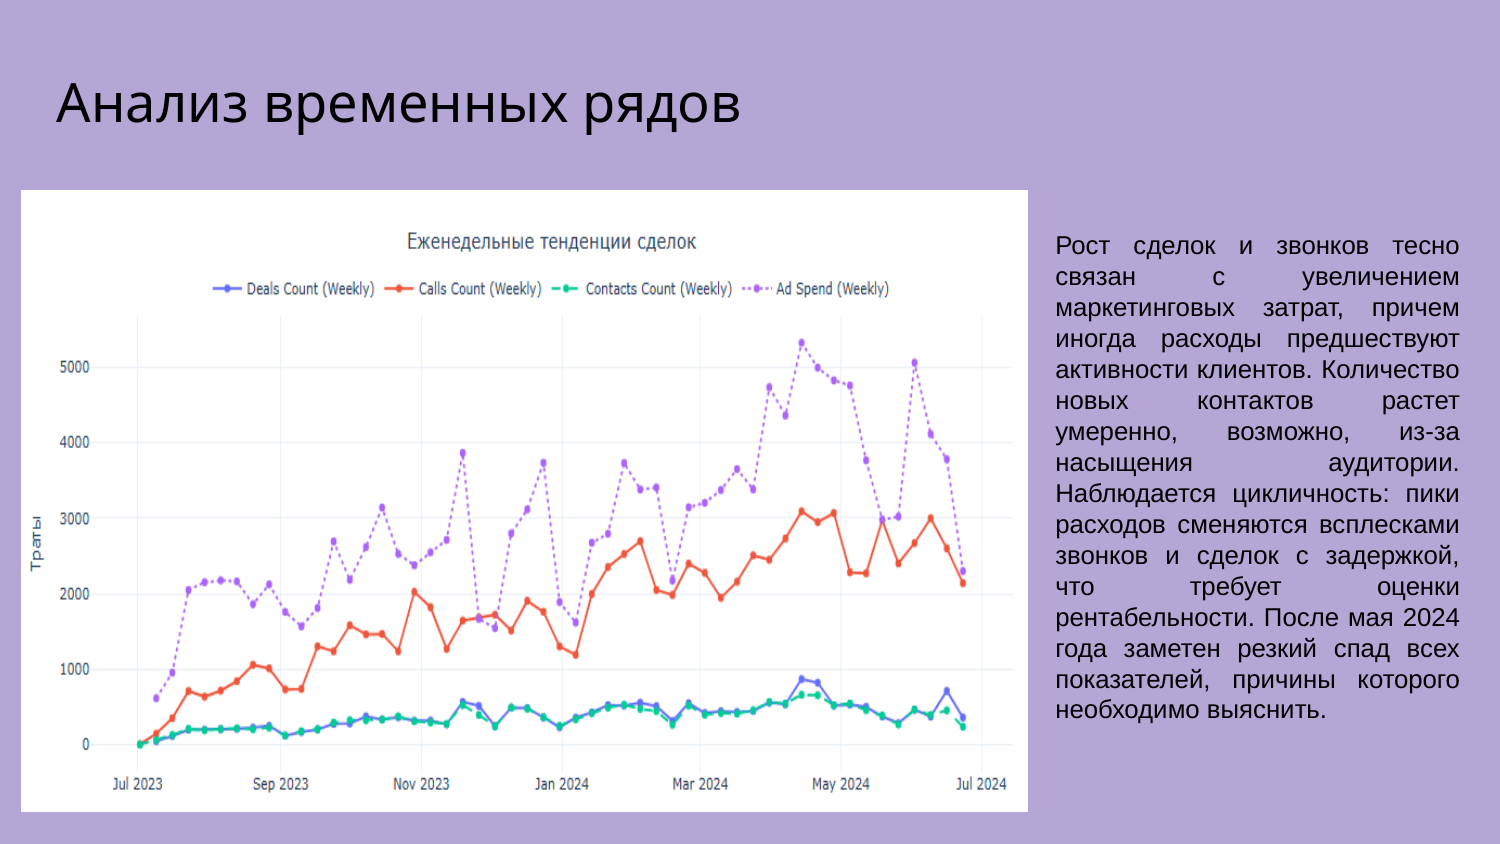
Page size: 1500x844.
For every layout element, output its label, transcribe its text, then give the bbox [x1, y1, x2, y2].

picture [20, 190, 1029, 813]
text_box Анализ временных рядов [41, 53, 1248, 149]
title Рост сделок и звонков тесно связан с увеличением маркетинговых затрат, причем иногда расходы предшествуют активности клиентов. Количество новых контактов растет умеренно, возможно, из-за насыщения аудитории. Наблюдается цикличность: пики расходов сменяются всплесками звонков и сделок с задержкой, что требует оценки рентабельности. После мая 2024 года заметен резкий спад всех показателей, причины которого необходимо выяснить. [1040, 172, 1476, 781]
